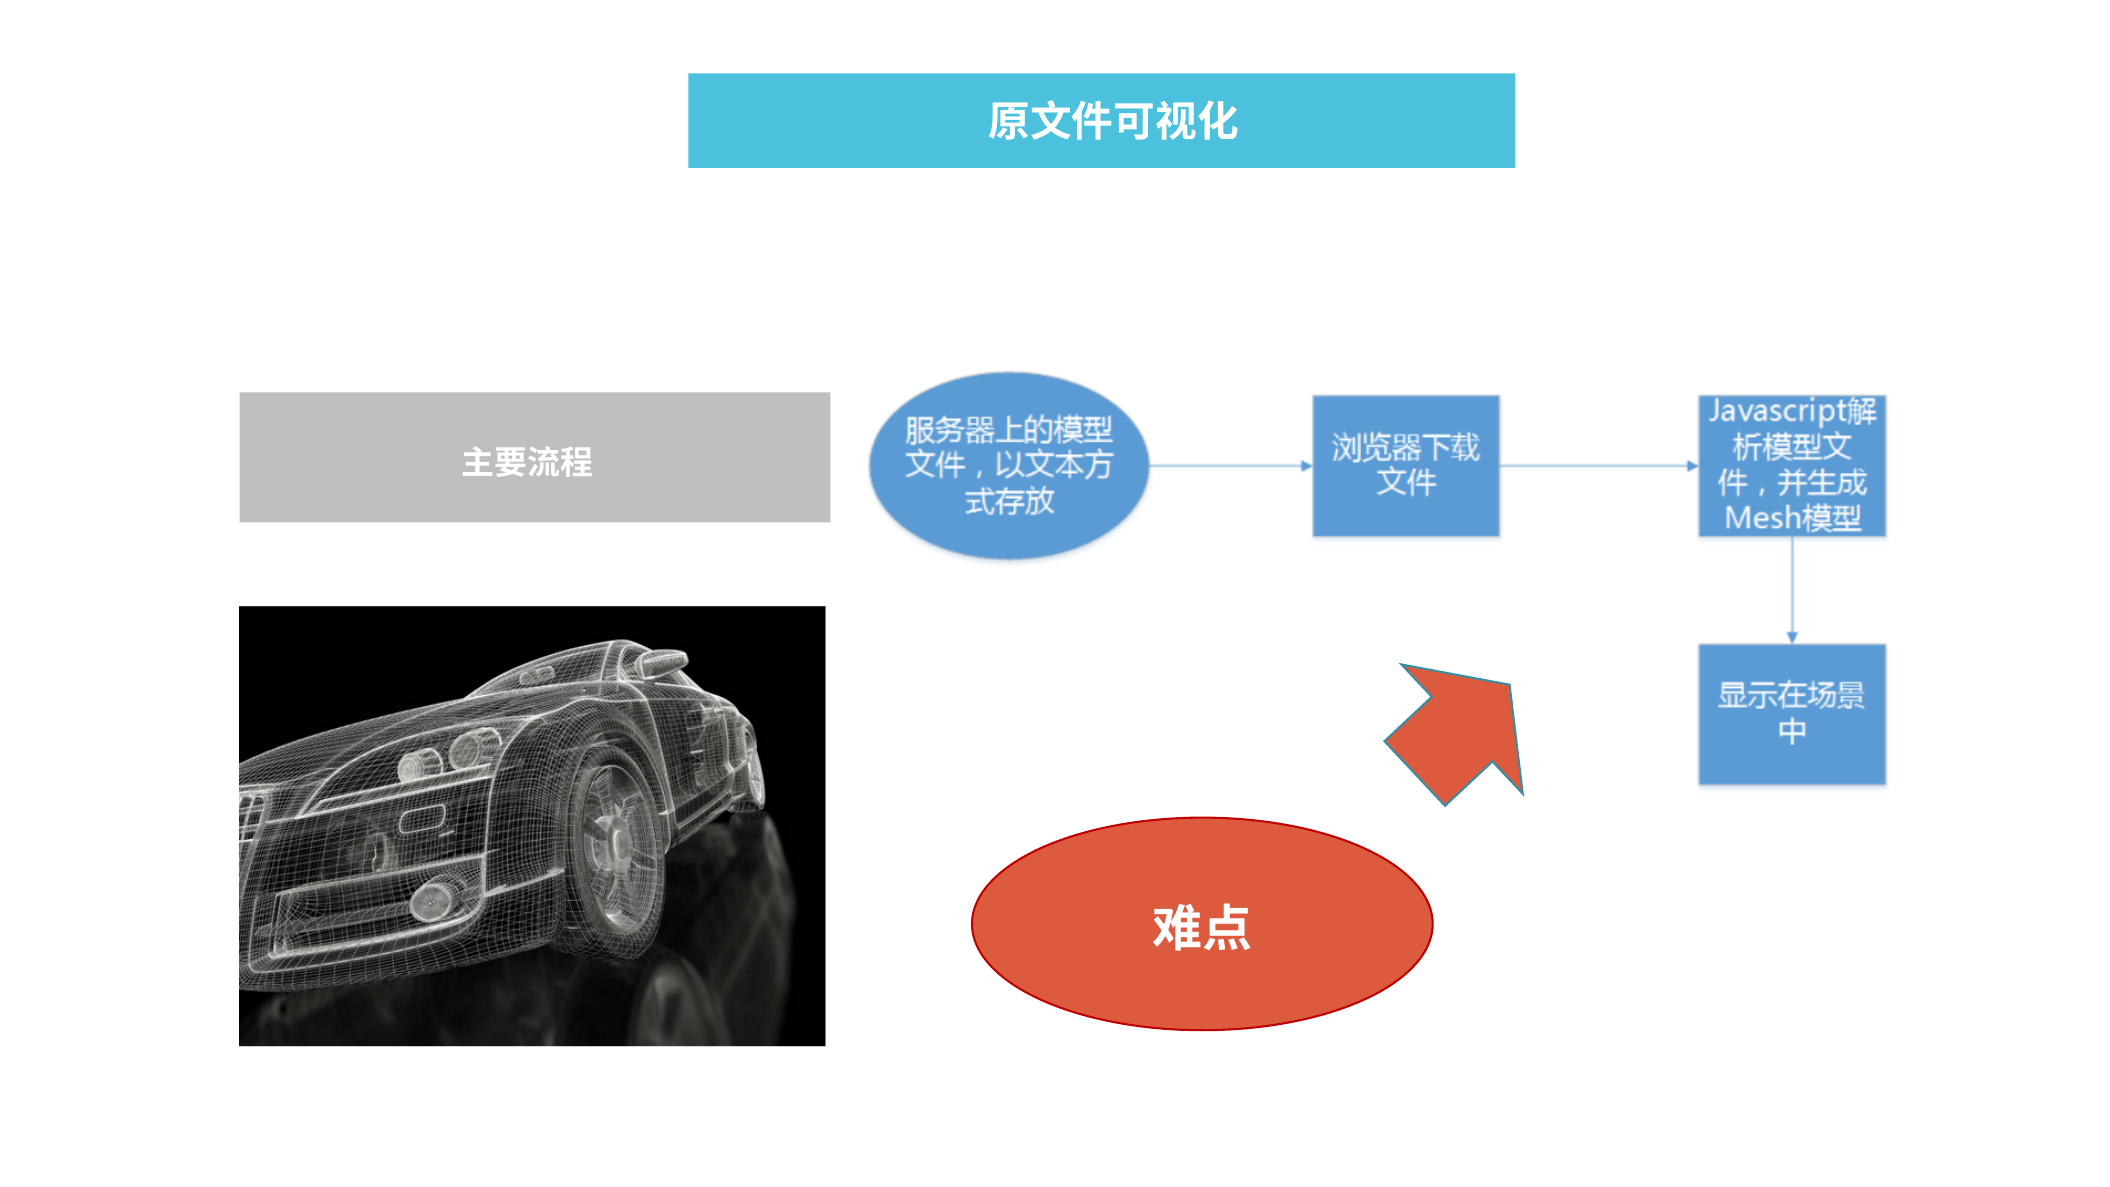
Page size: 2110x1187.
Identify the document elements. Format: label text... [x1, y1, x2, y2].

picture [239, 604, 830, 1054]
text_box [239, 391, 831, 523]
text_box [970, 816, 1434, 1032]
text_box 原文件可视化 [735, 73, 1492, 157]
text_box 主要流程 [275, 416, 780, 500]
text_box [687, 72, 1516, 169]
picture [842, 356, 1952, 814]
text_box 难点 [1101, 876, 1303, 964]
